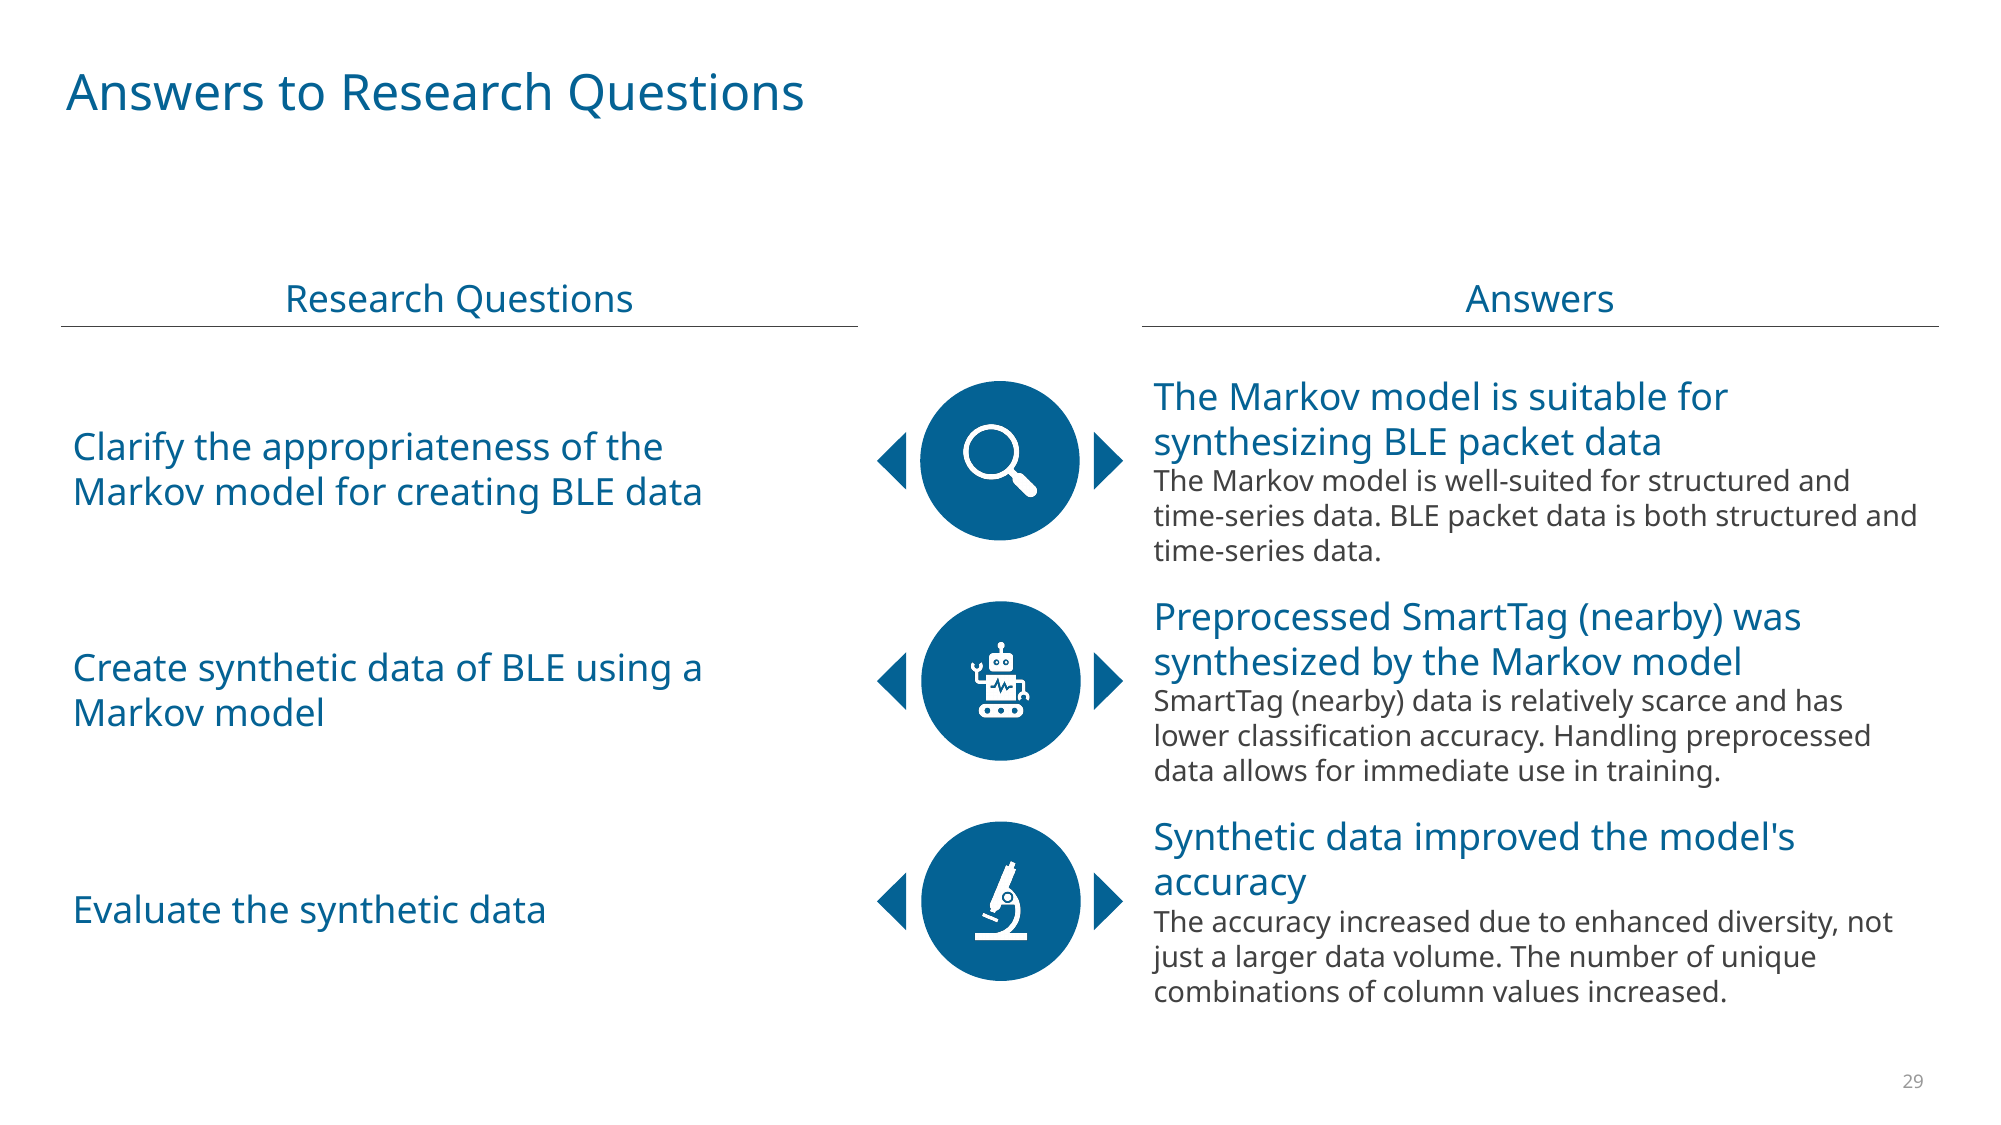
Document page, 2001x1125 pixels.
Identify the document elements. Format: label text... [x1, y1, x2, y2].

text_box [920, 820, 1082, 982]
text_box [1093, 872, 1124, 931]
text_box [1093, 431, 1124, 490]
text_box [876, 431, 907, 490]
text_box [876, 652, 907, 710]
picture [979, 704, 1023, 717]
picture [990, 643, 1013, 671]
text_box Create synthetic data of BLE using a Markov model [60, 577, 859, 785]
text_box Research Questions [60, 190, 859, 326]
text_box Synthetic data improved the model's accuracy The accuracy increased due to enhanced diversity, not just a larger data volume. The number of unique combinations of column values increased. [1141, 797, 1939, 1005]
title Answers to Research Questions [60, 61, 1940, 129]
picture [975, 862, 1027, 940]
slide_number 29 [1845, 1042, 1940, 1103]
text_box [920, 600, 1082, 762]
picture [964, 425, 1036, 497]
picture [983, 914, 997, 921]
text_box [1093, 652, 1124, 710]
text_box Answers [1141, 190, 1939, 326]
text_box [876, 872, 907, 931]
text_box Preprocessed SmartTag (nearby) was synthesized by the Markov model SmartTag (nearby) data is relatively scarce and has lower classification accuracy. Handling preprocessed data allows for immediate use in training. [1141, 577, 1939, 785]
text_box [919, 379, 1081, 542]
text_box The Markov model is suitable for synthesizing BLE packet data The Markov model is well-suited for structured and time-series data. BLE packet data is both structured and time-series data. [1141, 357, 1939, 565]
text_box Evaluate the synthetic data [60, 798, 859, 1005]
text_box Clarify the appropriateness of the Markov model for creating BLE data [60, 357, 859, 565]
picture [972, 664, 1029, 700]
